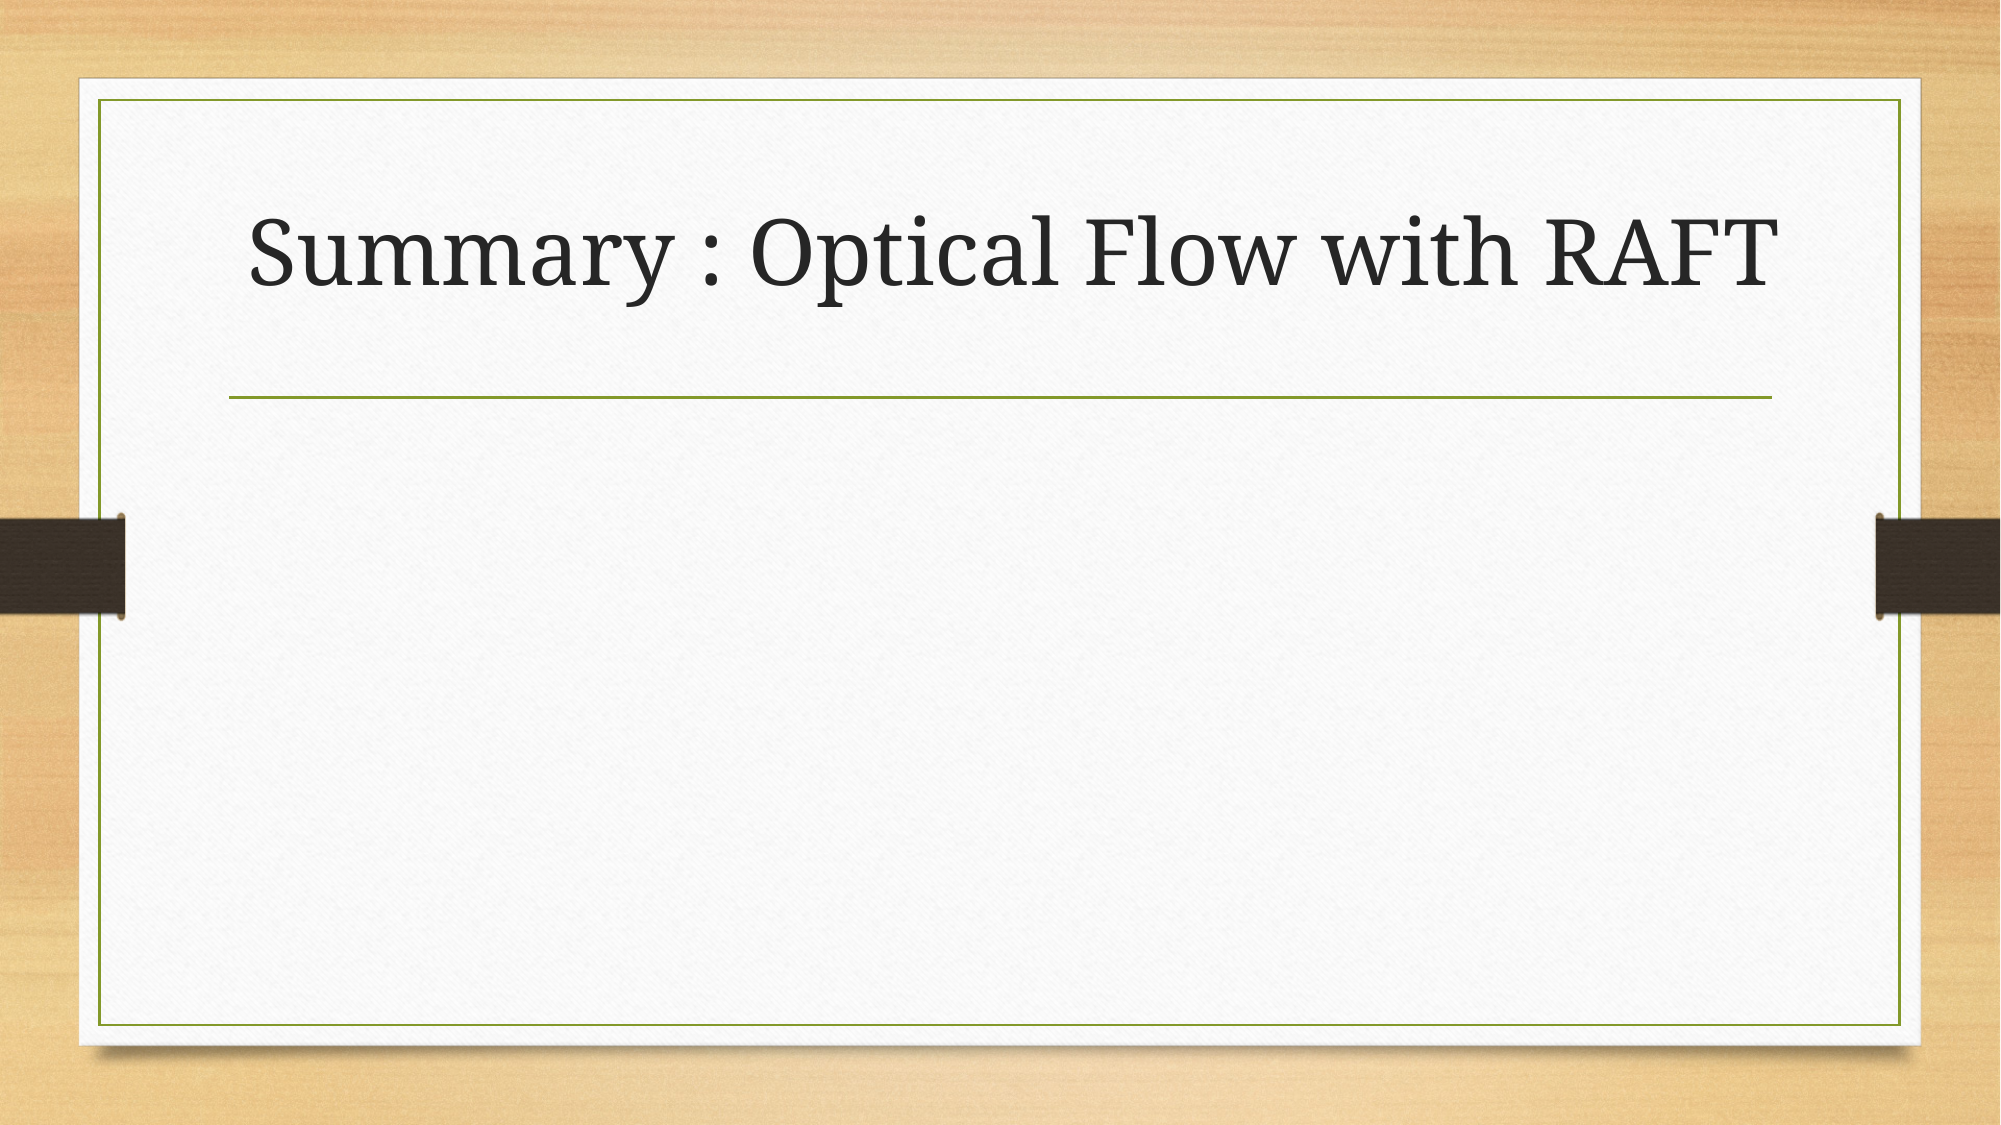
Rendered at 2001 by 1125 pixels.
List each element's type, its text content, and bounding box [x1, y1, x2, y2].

title Summary : Optical Flow with RAFT [226, 161, 1802, 336]
picture [0, 0, 2001, 1125]
